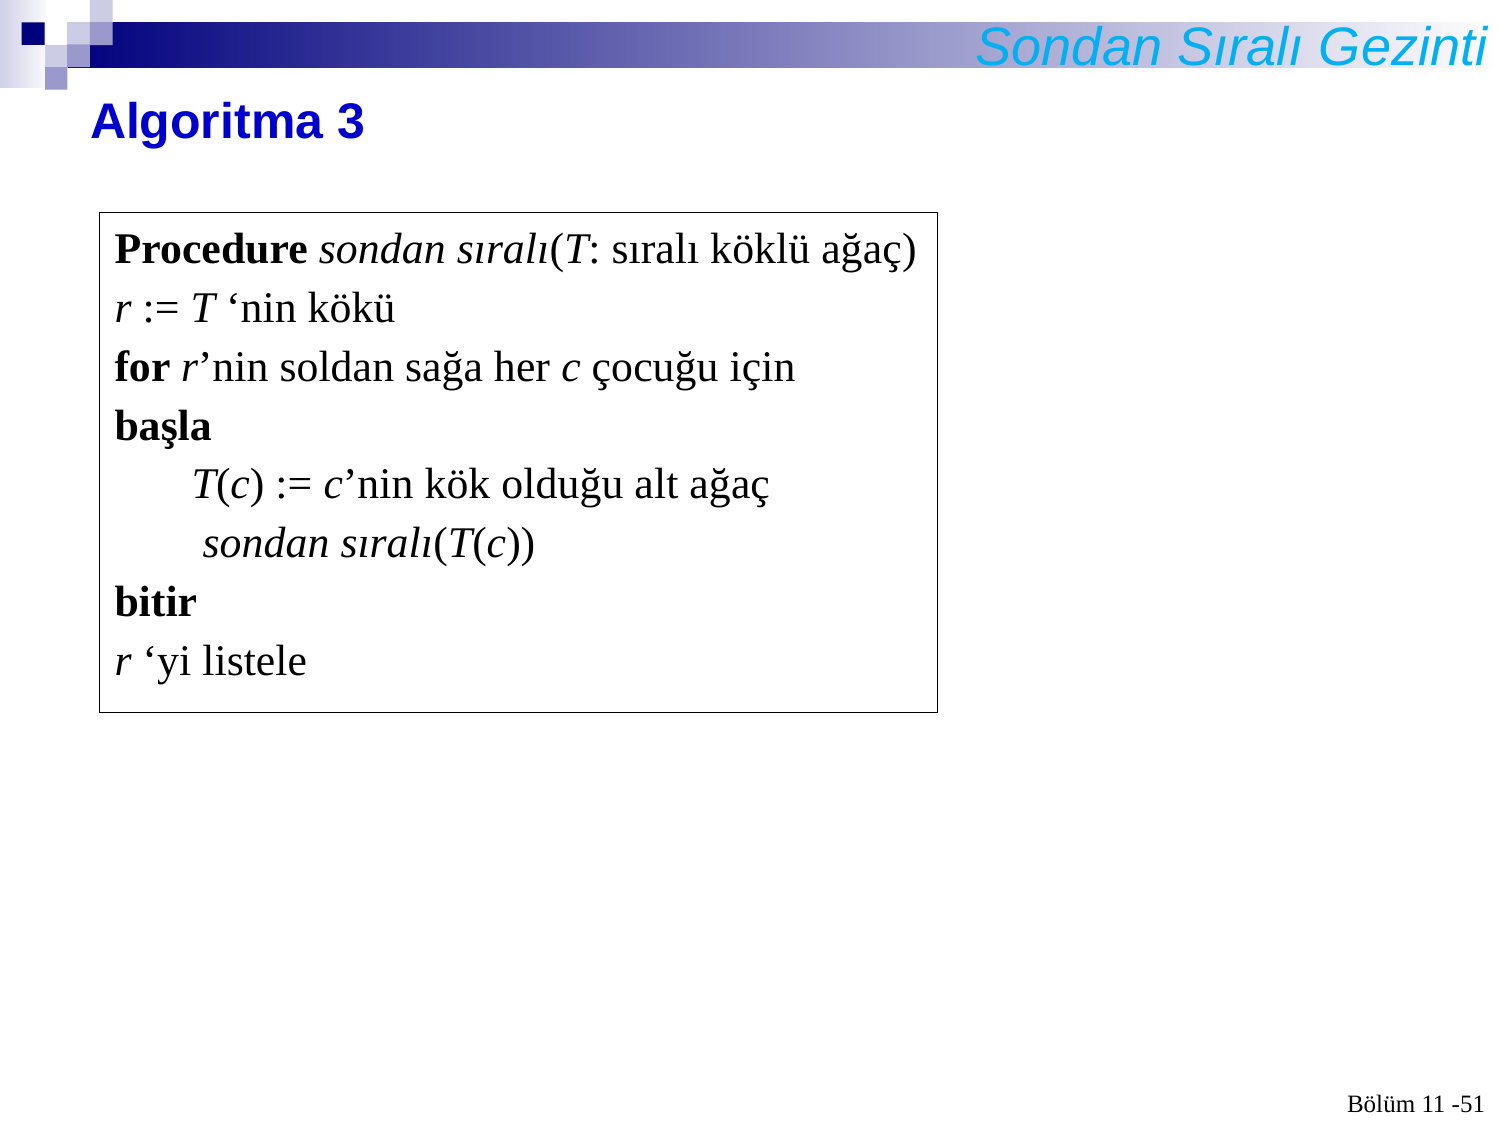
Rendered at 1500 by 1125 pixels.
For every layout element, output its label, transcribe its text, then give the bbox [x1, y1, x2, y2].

text_box Procedure sondan sıralı(T: sıralı köklü ağaç) r := T ‘nin kökü for r’nin soldan sağa her c çocuğu için başla T(c) := c’nin kök olduğu alt ağaç sondan sıralı(T(c)) bitir r ‘yi listele [99, 212, 938, 713]
title Algoritma 3 [75, 75, 1475, 163]
slide_number Bölüm 11 -51 [1149, 1049, 1500, 1125]
text_box Sondan Sıralı Gezinti [960, 3, 1500, 84]
